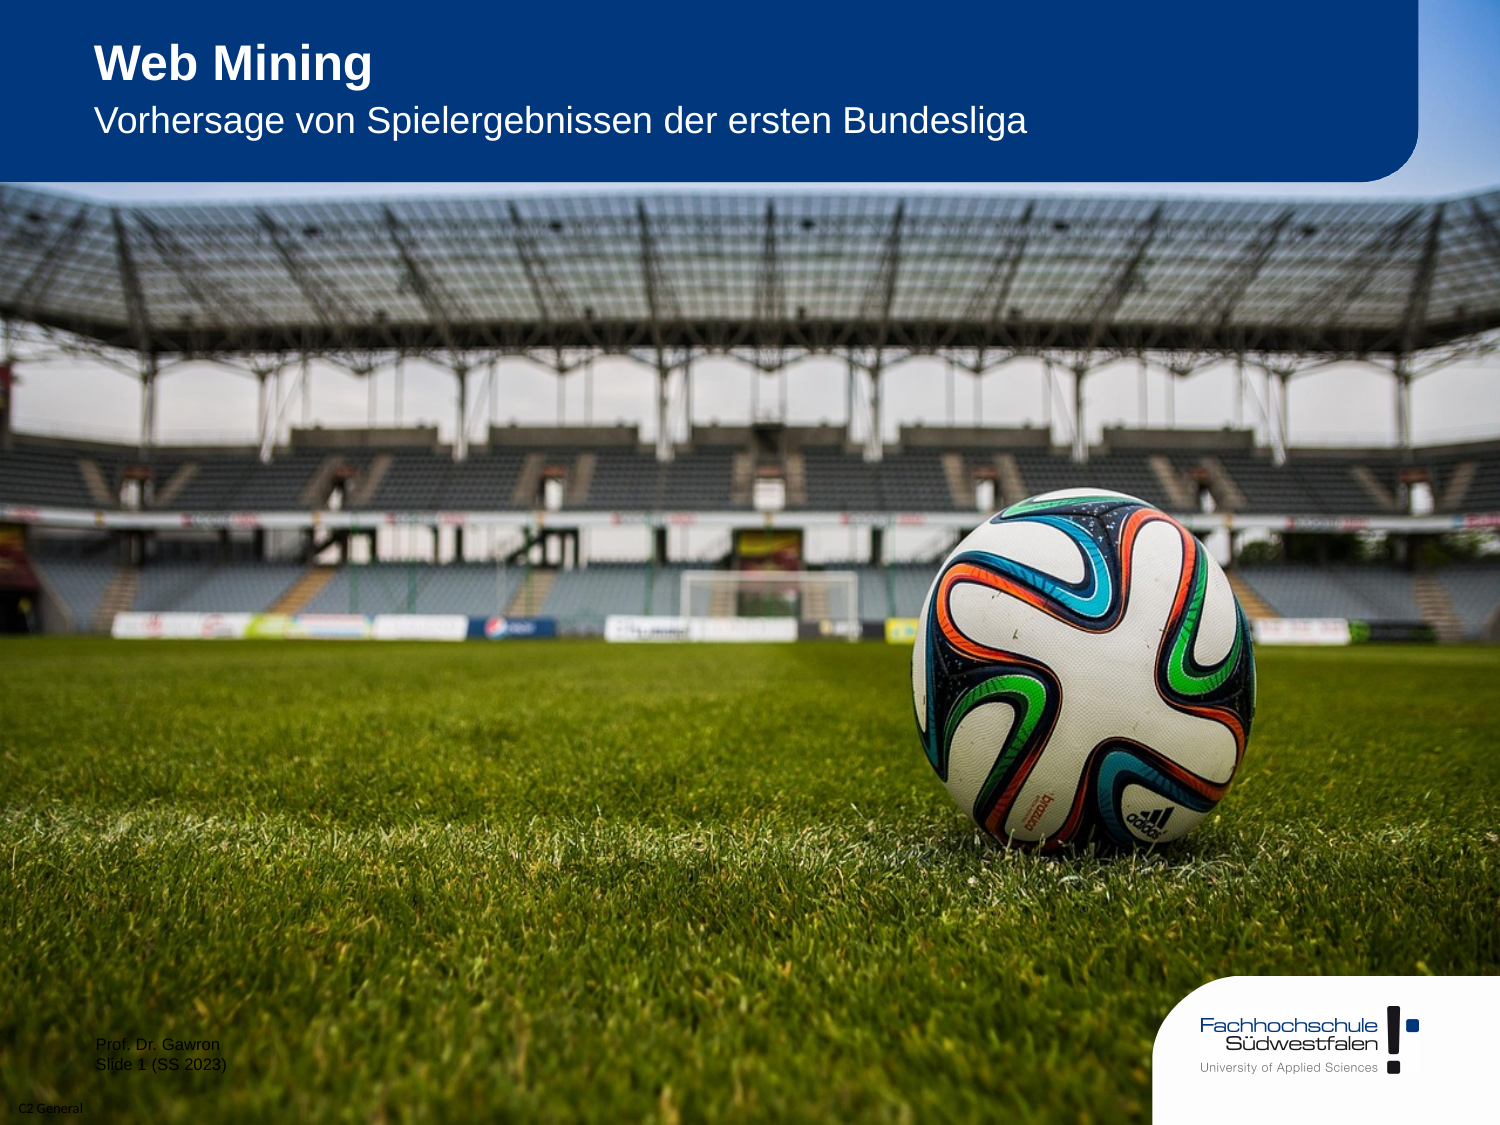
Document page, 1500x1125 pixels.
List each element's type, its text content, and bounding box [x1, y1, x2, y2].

picture [0, 0, 1500, 1125]
title Web Mining [93, 30, 1417, 91]
list Vorhersage von Spielergebnissen der ersten Bundesliga [93, 95, 1417, 141]
